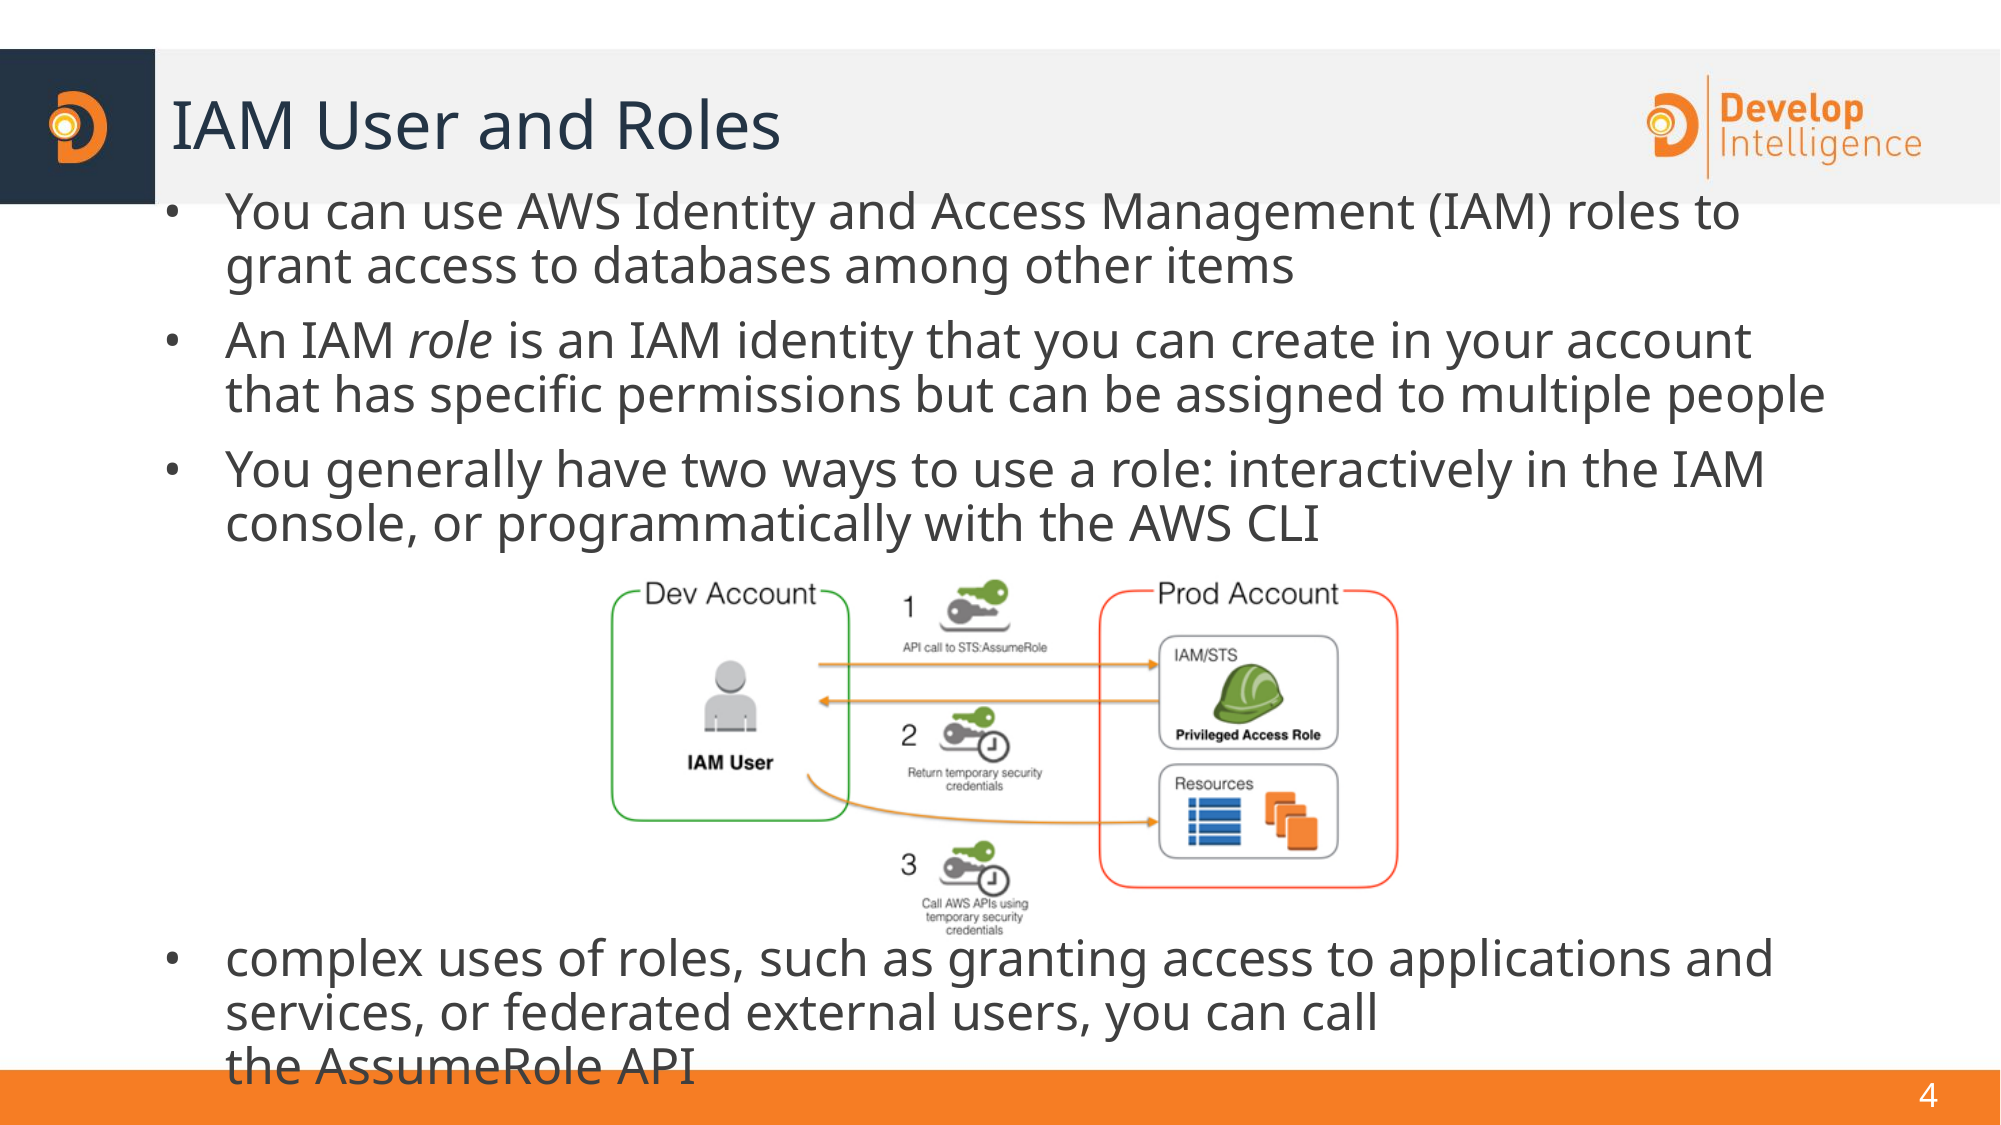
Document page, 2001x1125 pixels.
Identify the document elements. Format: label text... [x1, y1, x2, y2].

slide_number 4 [1860, 1072, 1998, 1122]
list You can use AWS Identity and Access Management (IAM) roles to grant access to databases among other items An IAM role is an IAM identity that you can create in your account that has specific permissions but can be assigned to multiple people You generally have two ways to use a role: interactively in the IAM console, or programmatically with the AWS CLI complex uses of roles, such as granting access to applications and services, or federated external users, you can call the AssumeRole API [135, 178, 1861, 947]
picture [0, 0, 2001, 1125]
title IAM User and Roles [156, 53, 1999, 203]
